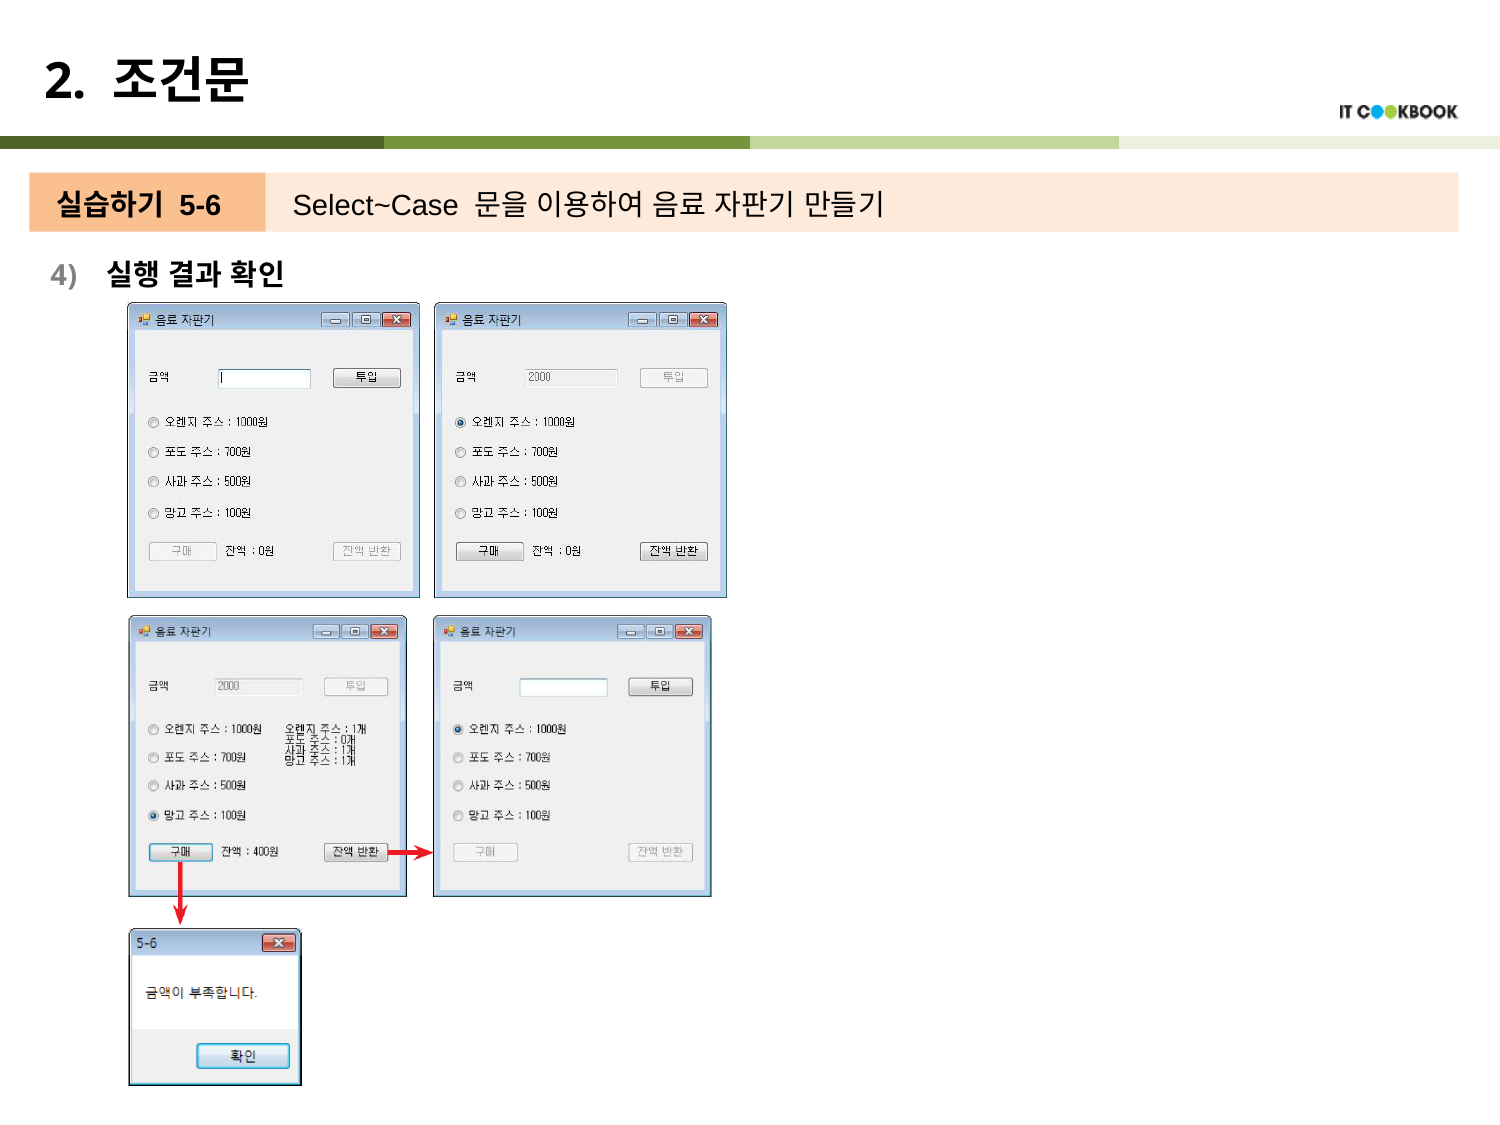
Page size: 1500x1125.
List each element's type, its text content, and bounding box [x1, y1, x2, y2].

text_box Select~Case 문을 이용하여 음료 자판기 만들기 [277, 144, 739, 263]
picture [434, 302, 727, 599]
picture [124, 610, 741, 1105]
title 2. 조건문 [29, 32, 1312, 124]
picture [127, 302, 420, 599]
text_box 실습하기 5-6 [41, 144, 248, 263]
list 실행 결과 확인 [35, 231, 1465, 1095]
picture [1340, 105, 1459, 120]
